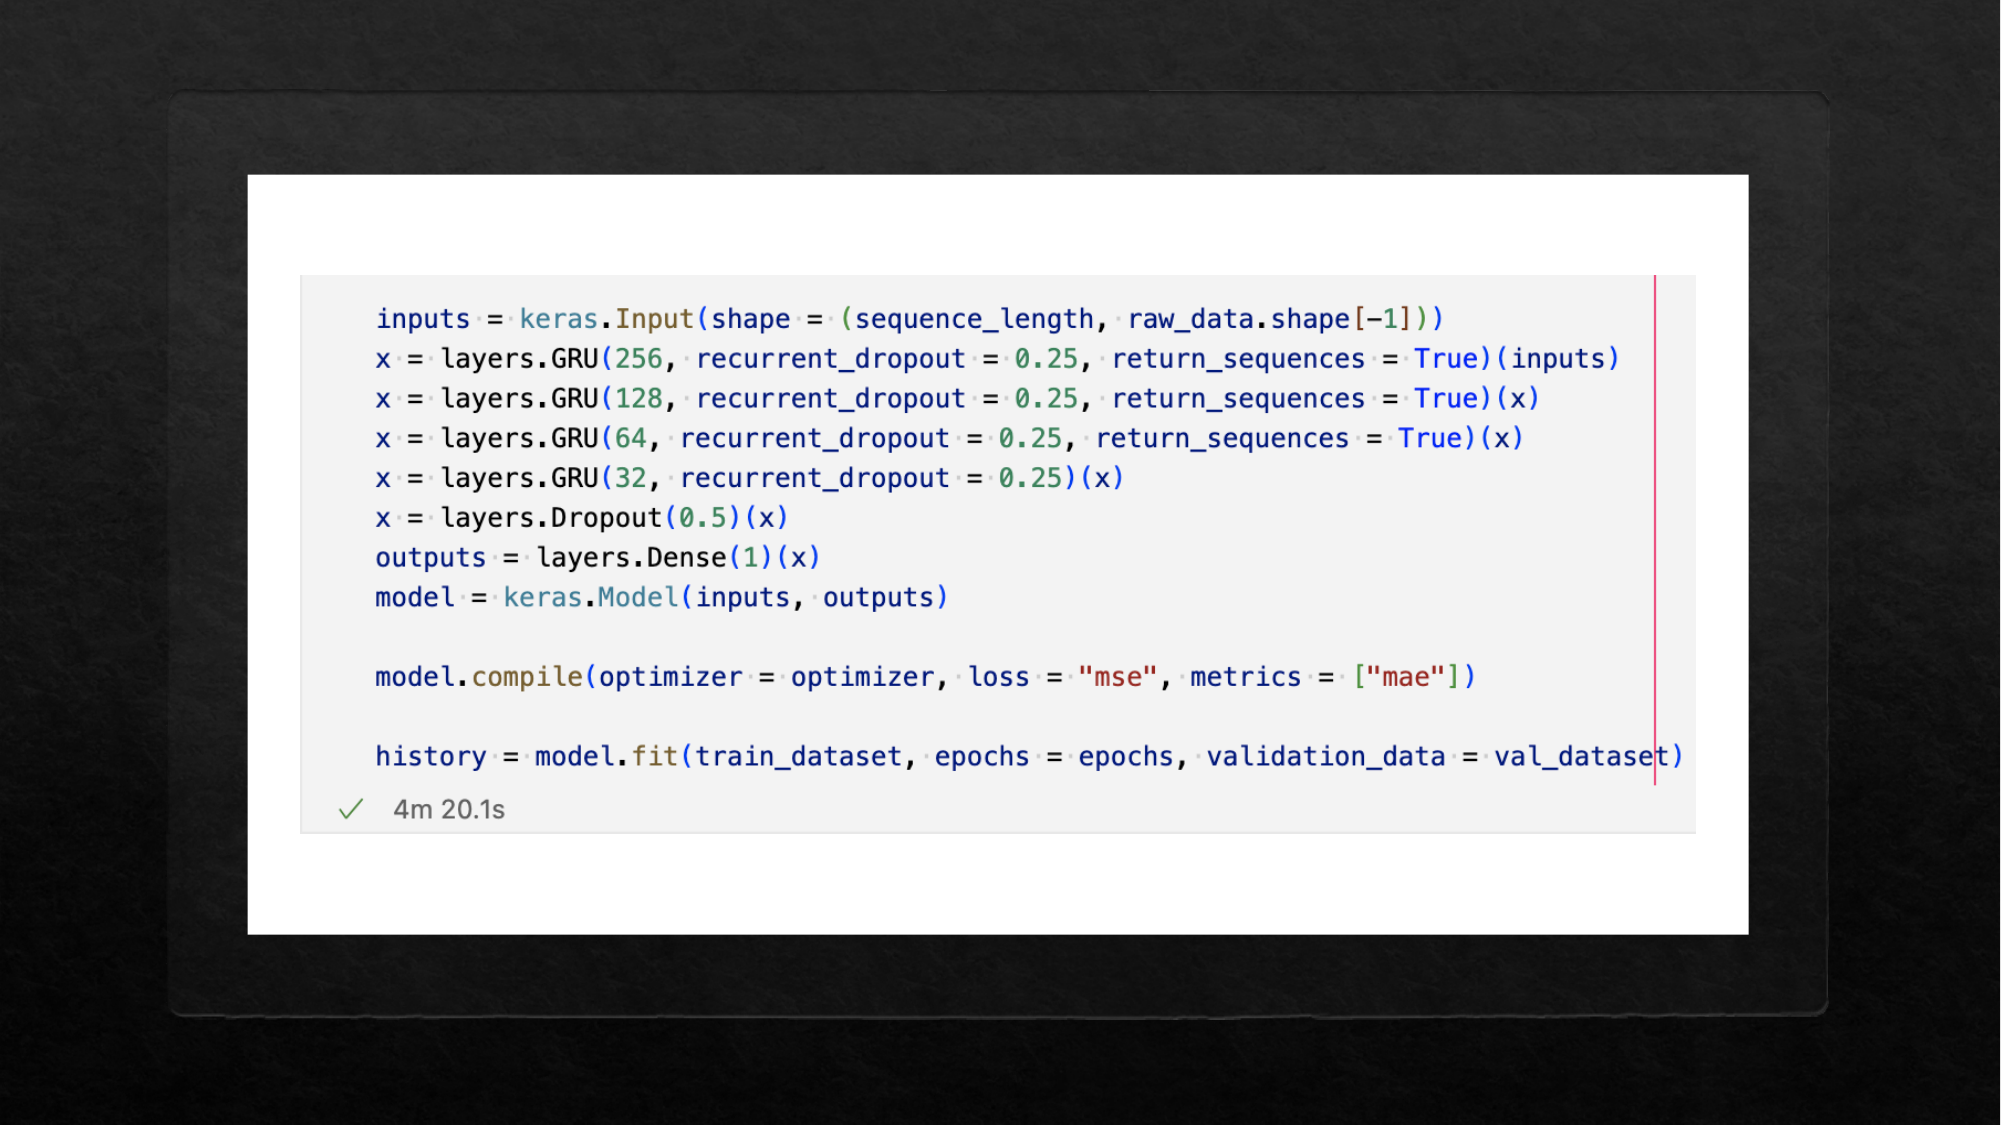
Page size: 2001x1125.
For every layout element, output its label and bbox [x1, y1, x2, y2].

picture [165, 89, 1831, 1021]
